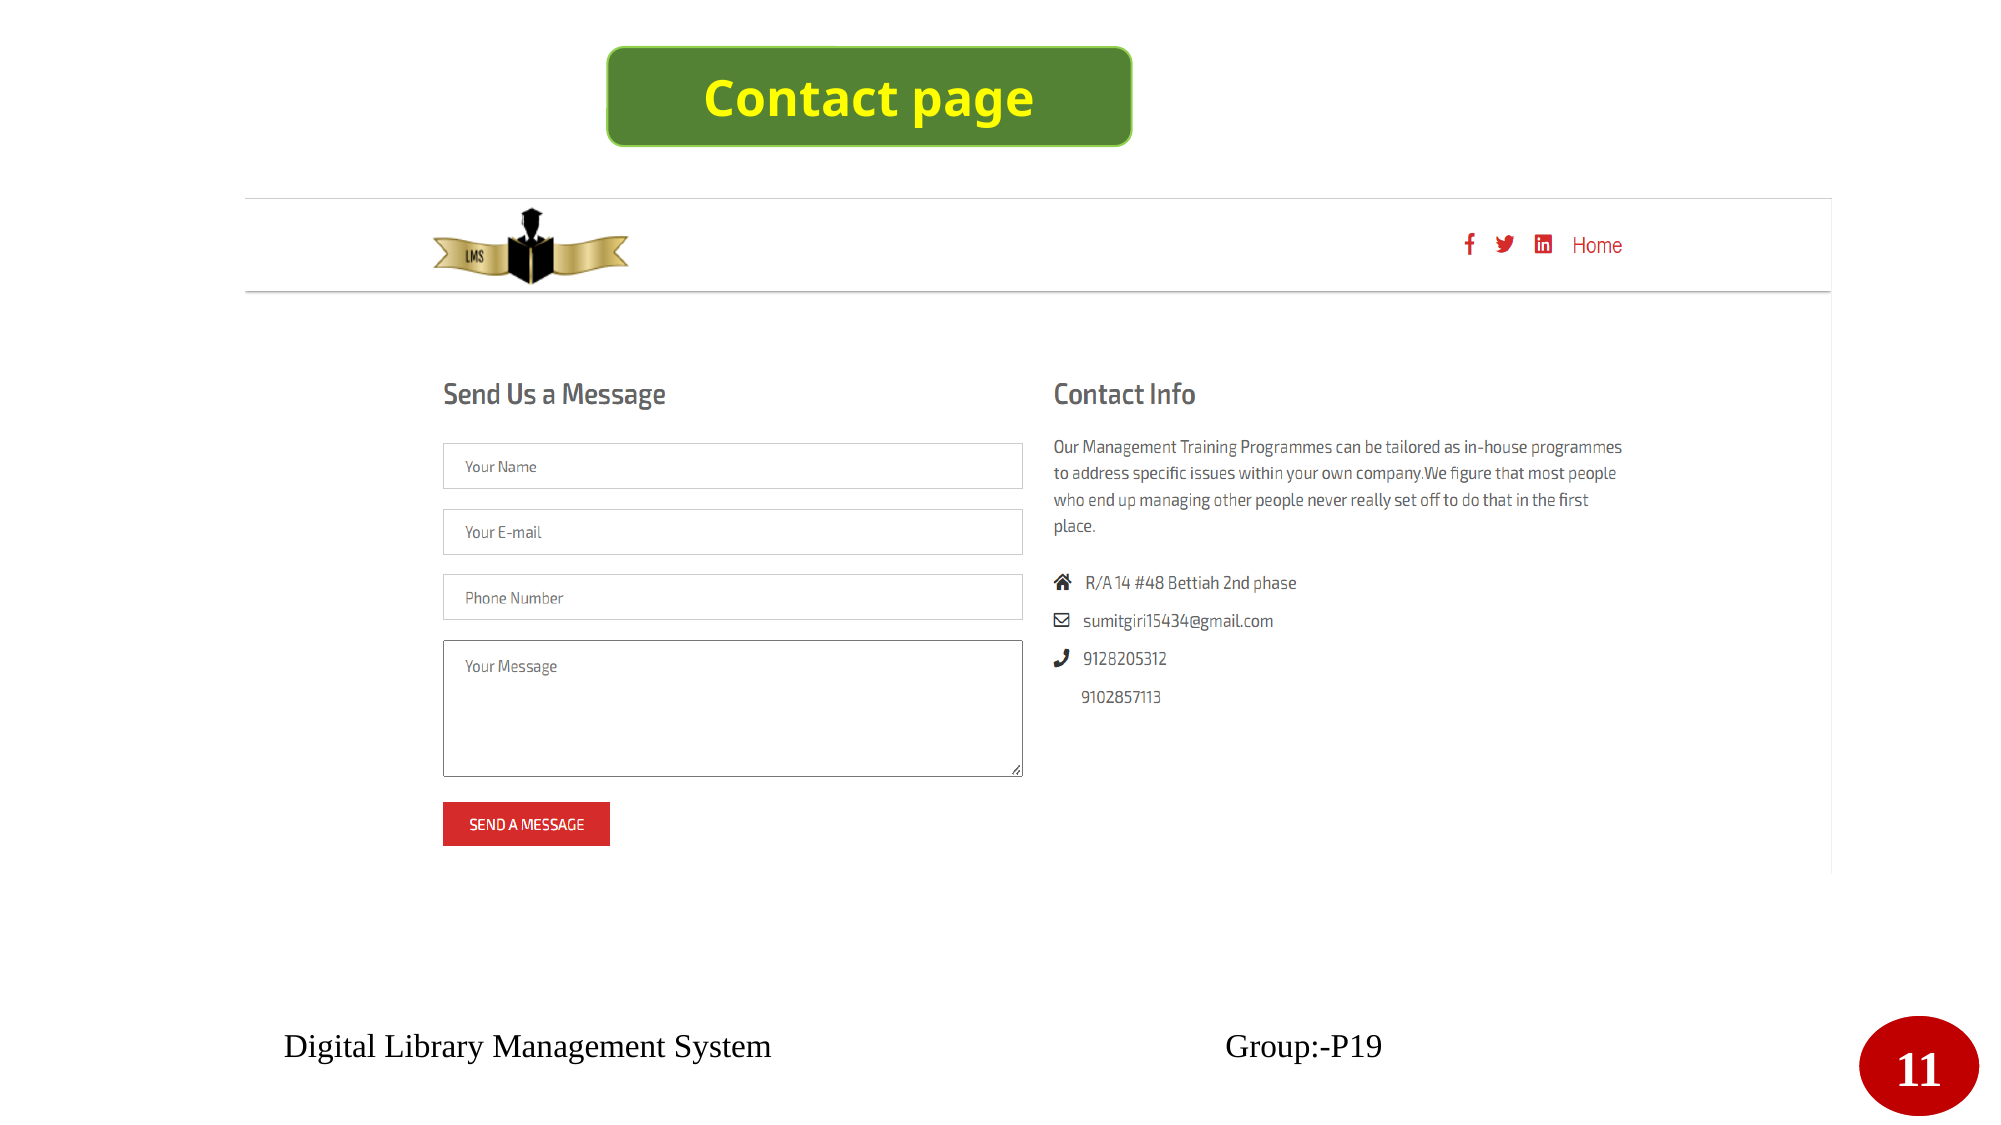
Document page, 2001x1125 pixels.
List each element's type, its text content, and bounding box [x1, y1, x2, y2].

text_box Contact page [606, 45, 1133, 148]
text_box Digital Library Management System Group:-P19 [269, 1017, 1555, 1072]
picture [244, 198, 1832, 874]
text_box 11 [1855, 1012, 1983, 1120]
